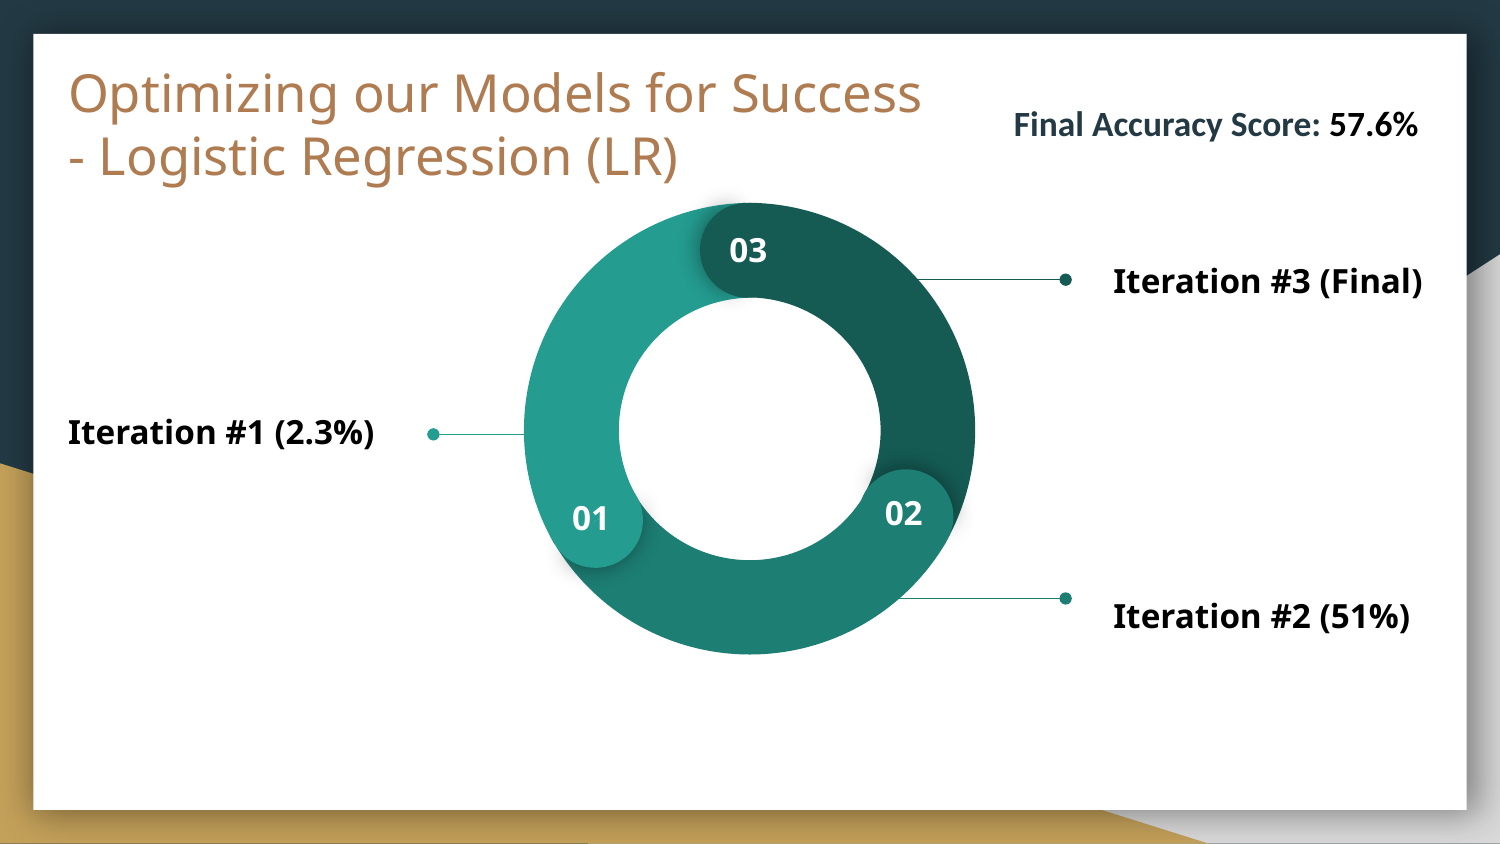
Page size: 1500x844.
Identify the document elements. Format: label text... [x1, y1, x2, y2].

title Optimizing our Models for Success - Logistic Regression (LR) [53, 45, 1285, 202]
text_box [436, 119, 1063, 742]
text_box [1067, 495, 1448, 736]
list Final Accuracy Score: 57.6% [998, 80, 1447, 167]
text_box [854, 173, 1448, 386]
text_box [52, 325, 431, 538]
